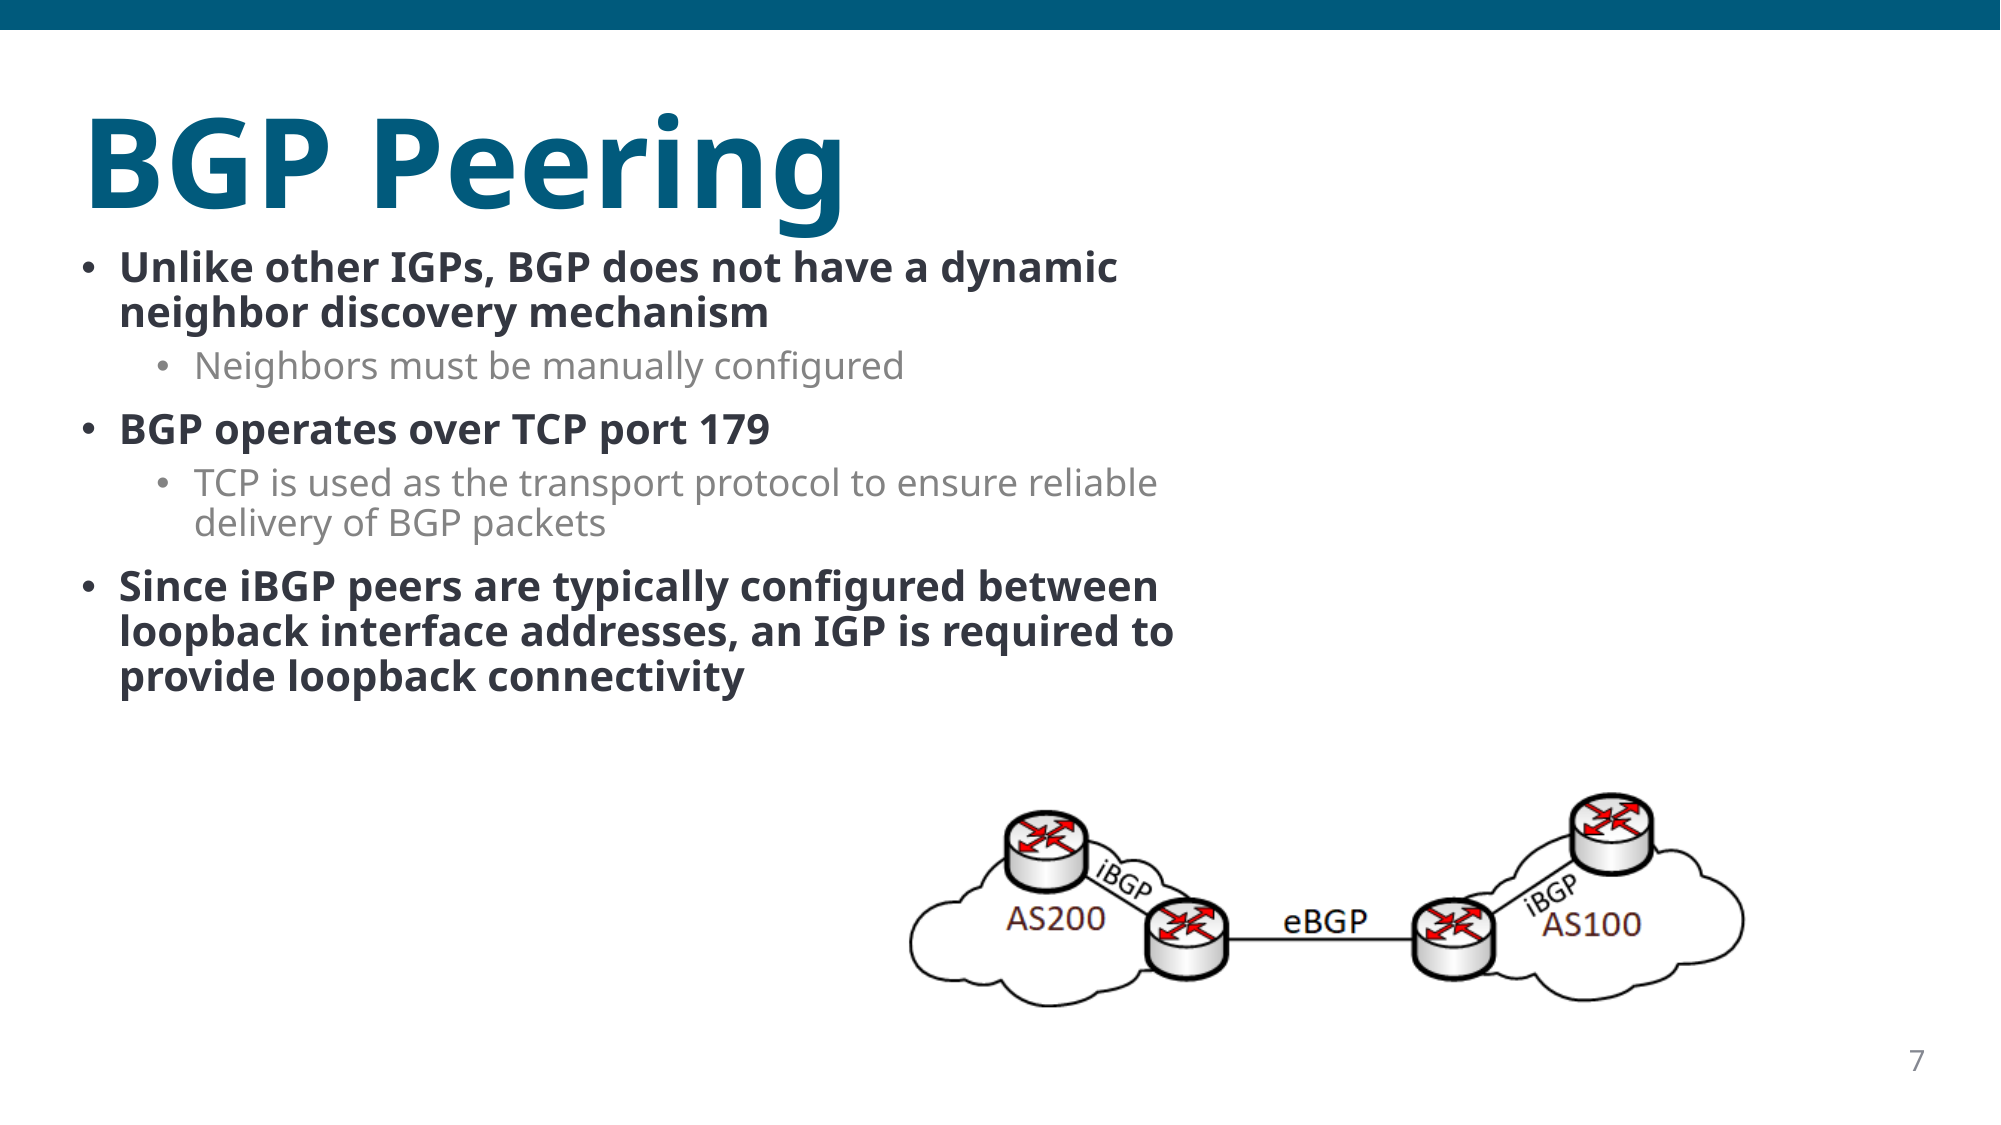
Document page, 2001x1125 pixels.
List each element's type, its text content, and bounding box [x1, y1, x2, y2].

title BGP Peering [66, 59, 1977, 278]
picture [902, 791, 1752, 1009]
list Unlike other IGPs, BGP does not have a dynamic neighbor discovery mechanism Neighbors must be manually configured BGP operates over TCP port 179 TCP is used as the transport protocol to ensure reliable delivery of BGP packets Since iBGP peers are typically configured between loopback interface addresses, an IGP is required to provide loopback connectivity [66, 239, 1240, 900]
